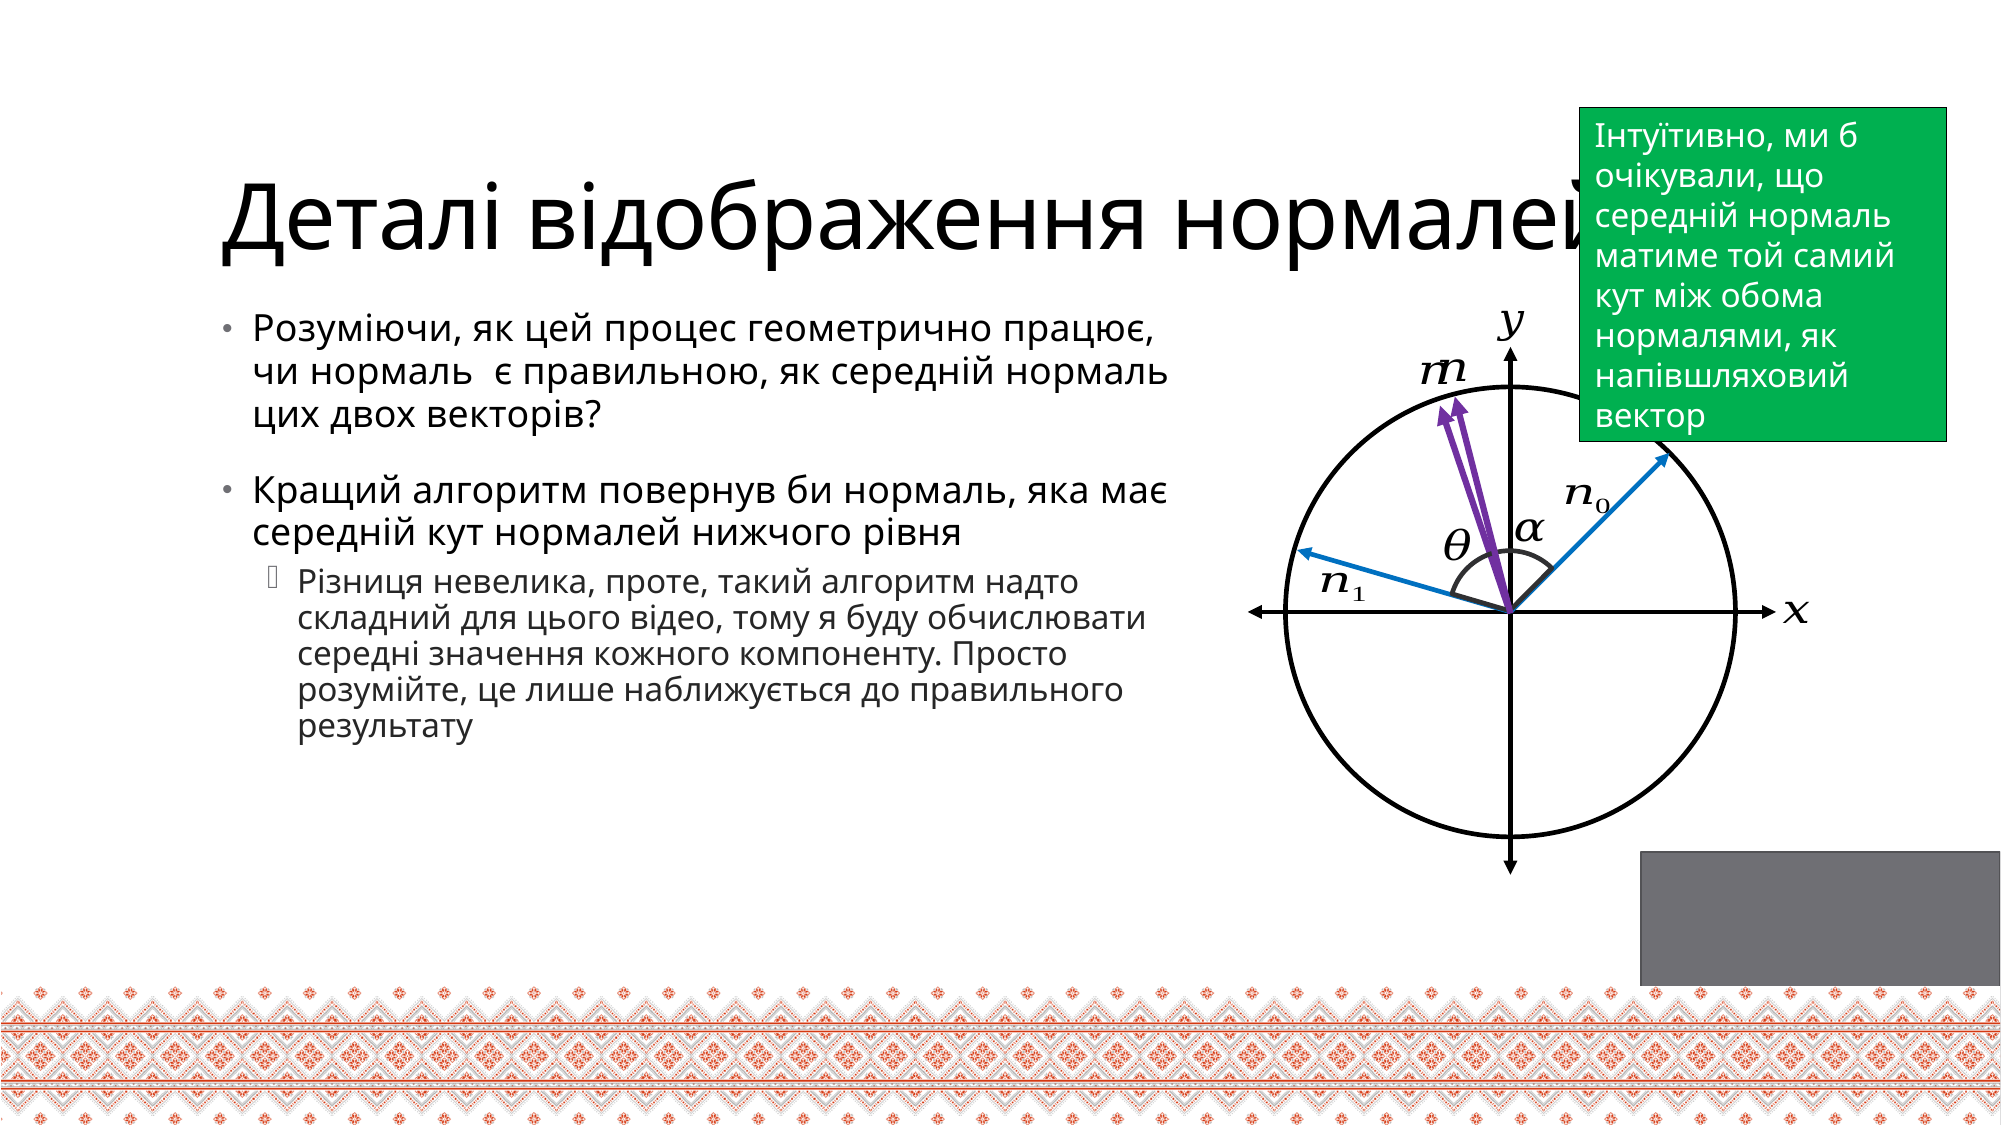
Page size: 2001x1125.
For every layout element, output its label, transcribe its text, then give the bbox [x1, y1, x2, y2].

text_box [1284, 561, 1290, 607]
text_box [1284, 621, 1503, 838]
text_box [1439, 405, 1447, 612]
text_box [1517, 621, 1737, 838]
text_box [1677, 458, 1737, 607]
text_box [1517, 452, 1670, 613]
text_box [1454, 396, 1511, 614]
text_box [1517, 385, 1667, 448]
text_box [1293, 393, 1451, 548]
text_box Інтуїтивно, ми б очікували, що середній нормаль матиме той самий кут між обома нормалями, як напівшляховий вектор [1579, 107, 1947, 442]
picture [3, 986, 2000, 1125]
text_box [1461, 385, 1503, 391]
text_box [1296, 549, 1432, 613]
title Деталі відображення нормалей - 4 [206, 60, 1797, 278]
